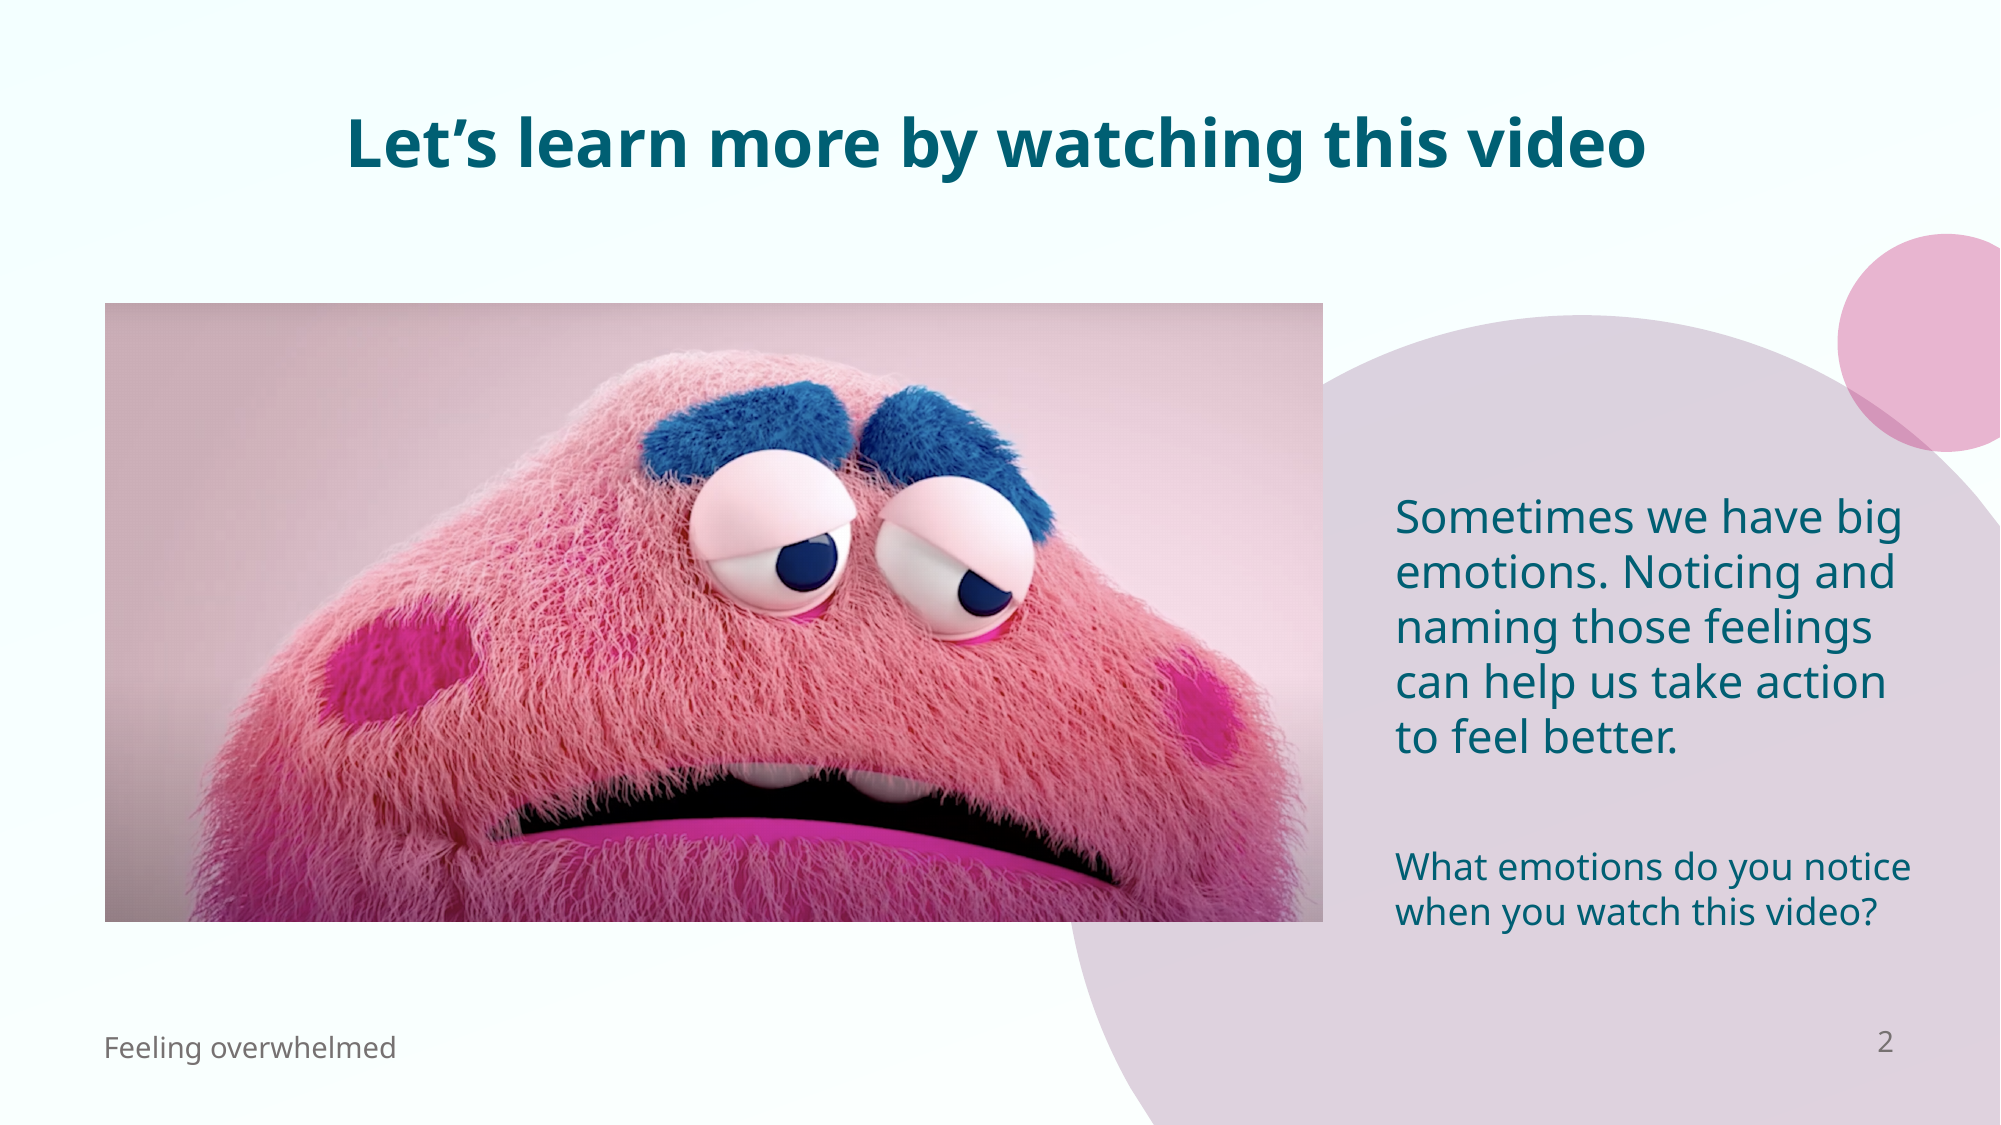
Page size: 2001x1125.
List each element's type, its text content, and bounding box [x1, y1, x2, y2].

text_box 2 [1459, 1016, 1909, 1076]
text_box Feeling overwhelmed [88, 1004, 764, 1065]
title Let’s learn more by watching this video [85, 93, 1910, 198]
list Sometimes we have big emotions. Noticing and naming those feelings can help us take action to feel better. What emotions do you notice when you watch this video? [1380, 445, 1932, 941]
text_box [104, 302, 1323, 923]
